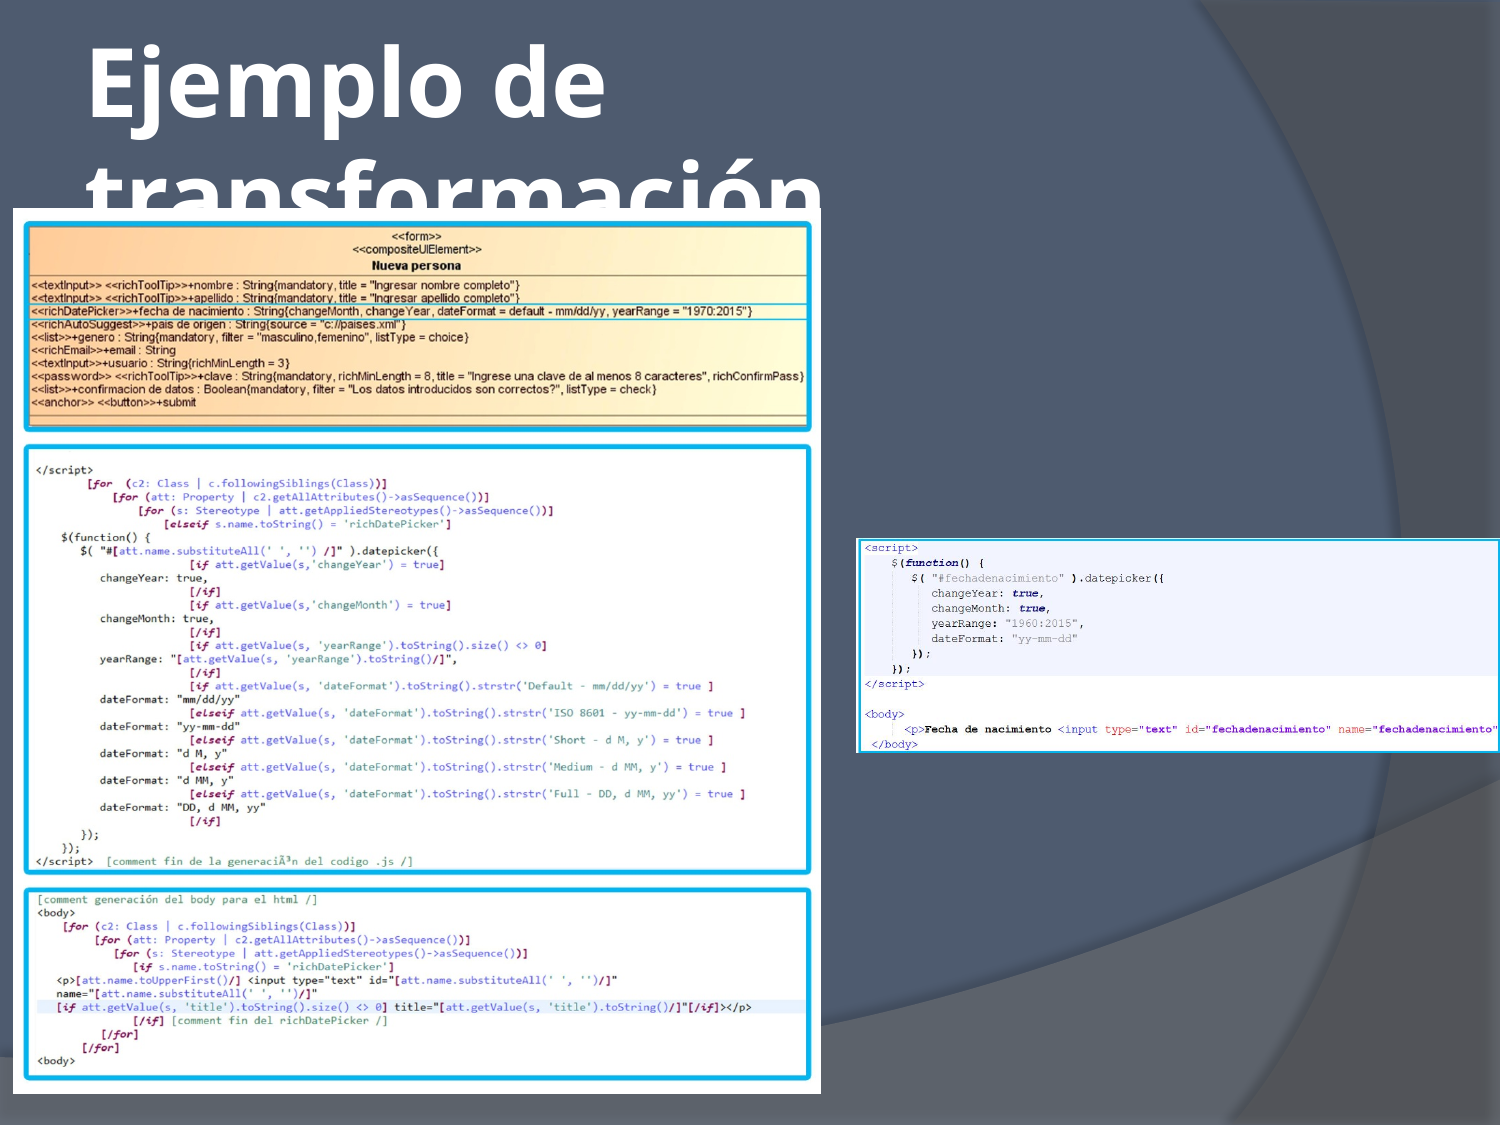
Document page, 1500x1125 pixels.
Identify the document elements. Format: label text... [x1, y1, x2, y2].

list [13, 207, 822, 1095]
title Ejemplo de transformación [76, 42, 1302, 231]
picture [855, 538, 1500, 753]
